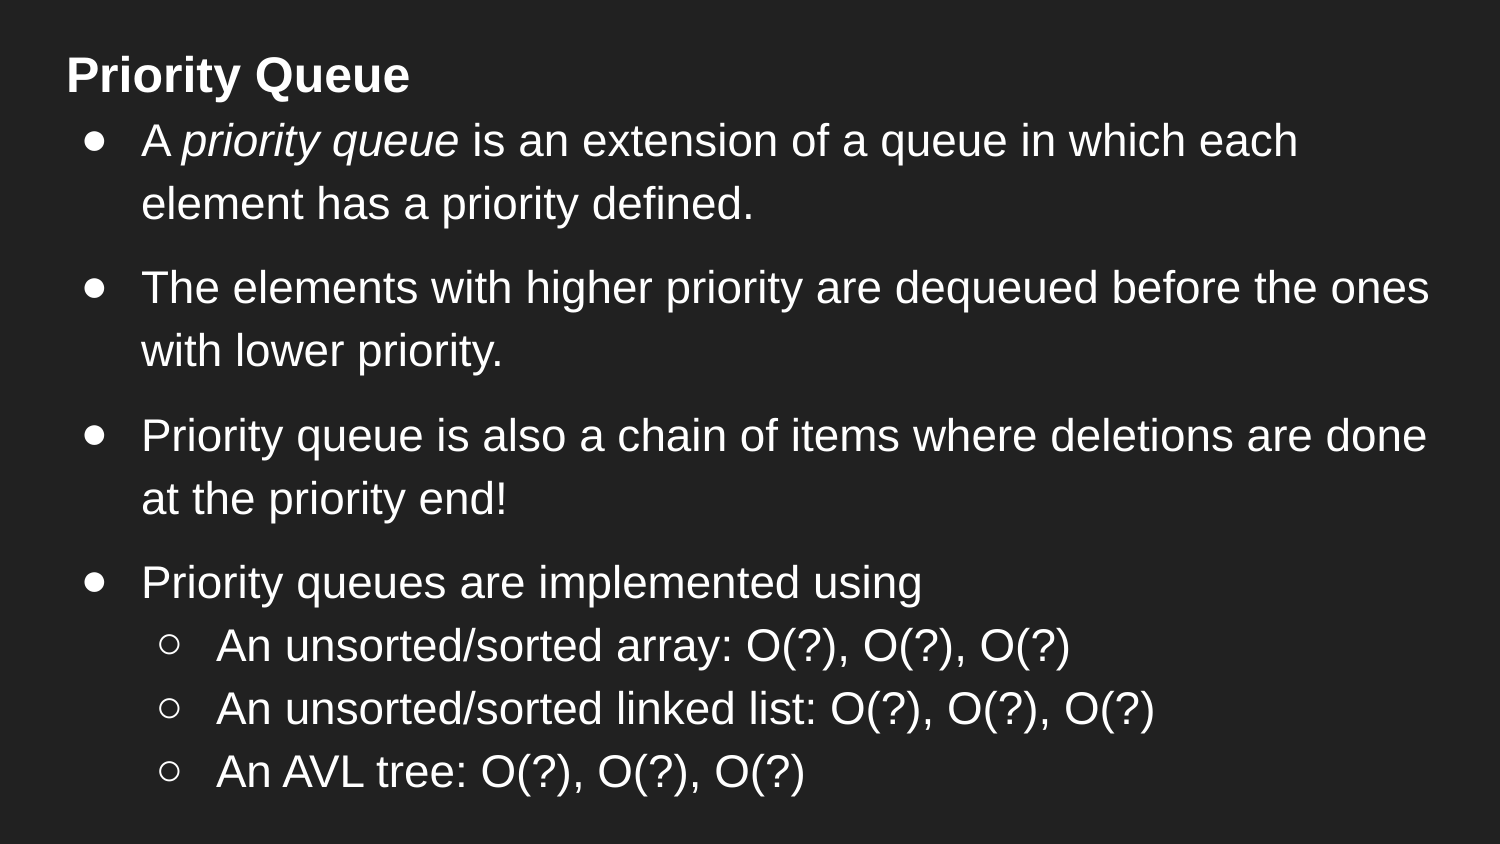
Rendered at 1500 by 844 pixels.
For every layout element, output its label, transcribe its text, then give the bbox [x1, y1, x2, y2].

list Priority Queue A priority queue is an extension of a queue in which each element has a priority defined. The elements with higher priority are dequeued before the ones with lower priority. Priority queue is also a chain of items where deletions are done at the priority end! Priority queues are implemented using An unsorted/sorted array: O(?), O(?), O(?) An unsorted/sorted linked list: O(?), O(?), O(?) An AVL tree: O(?), O(?), O(?) [51, 18, 1472, 751]
